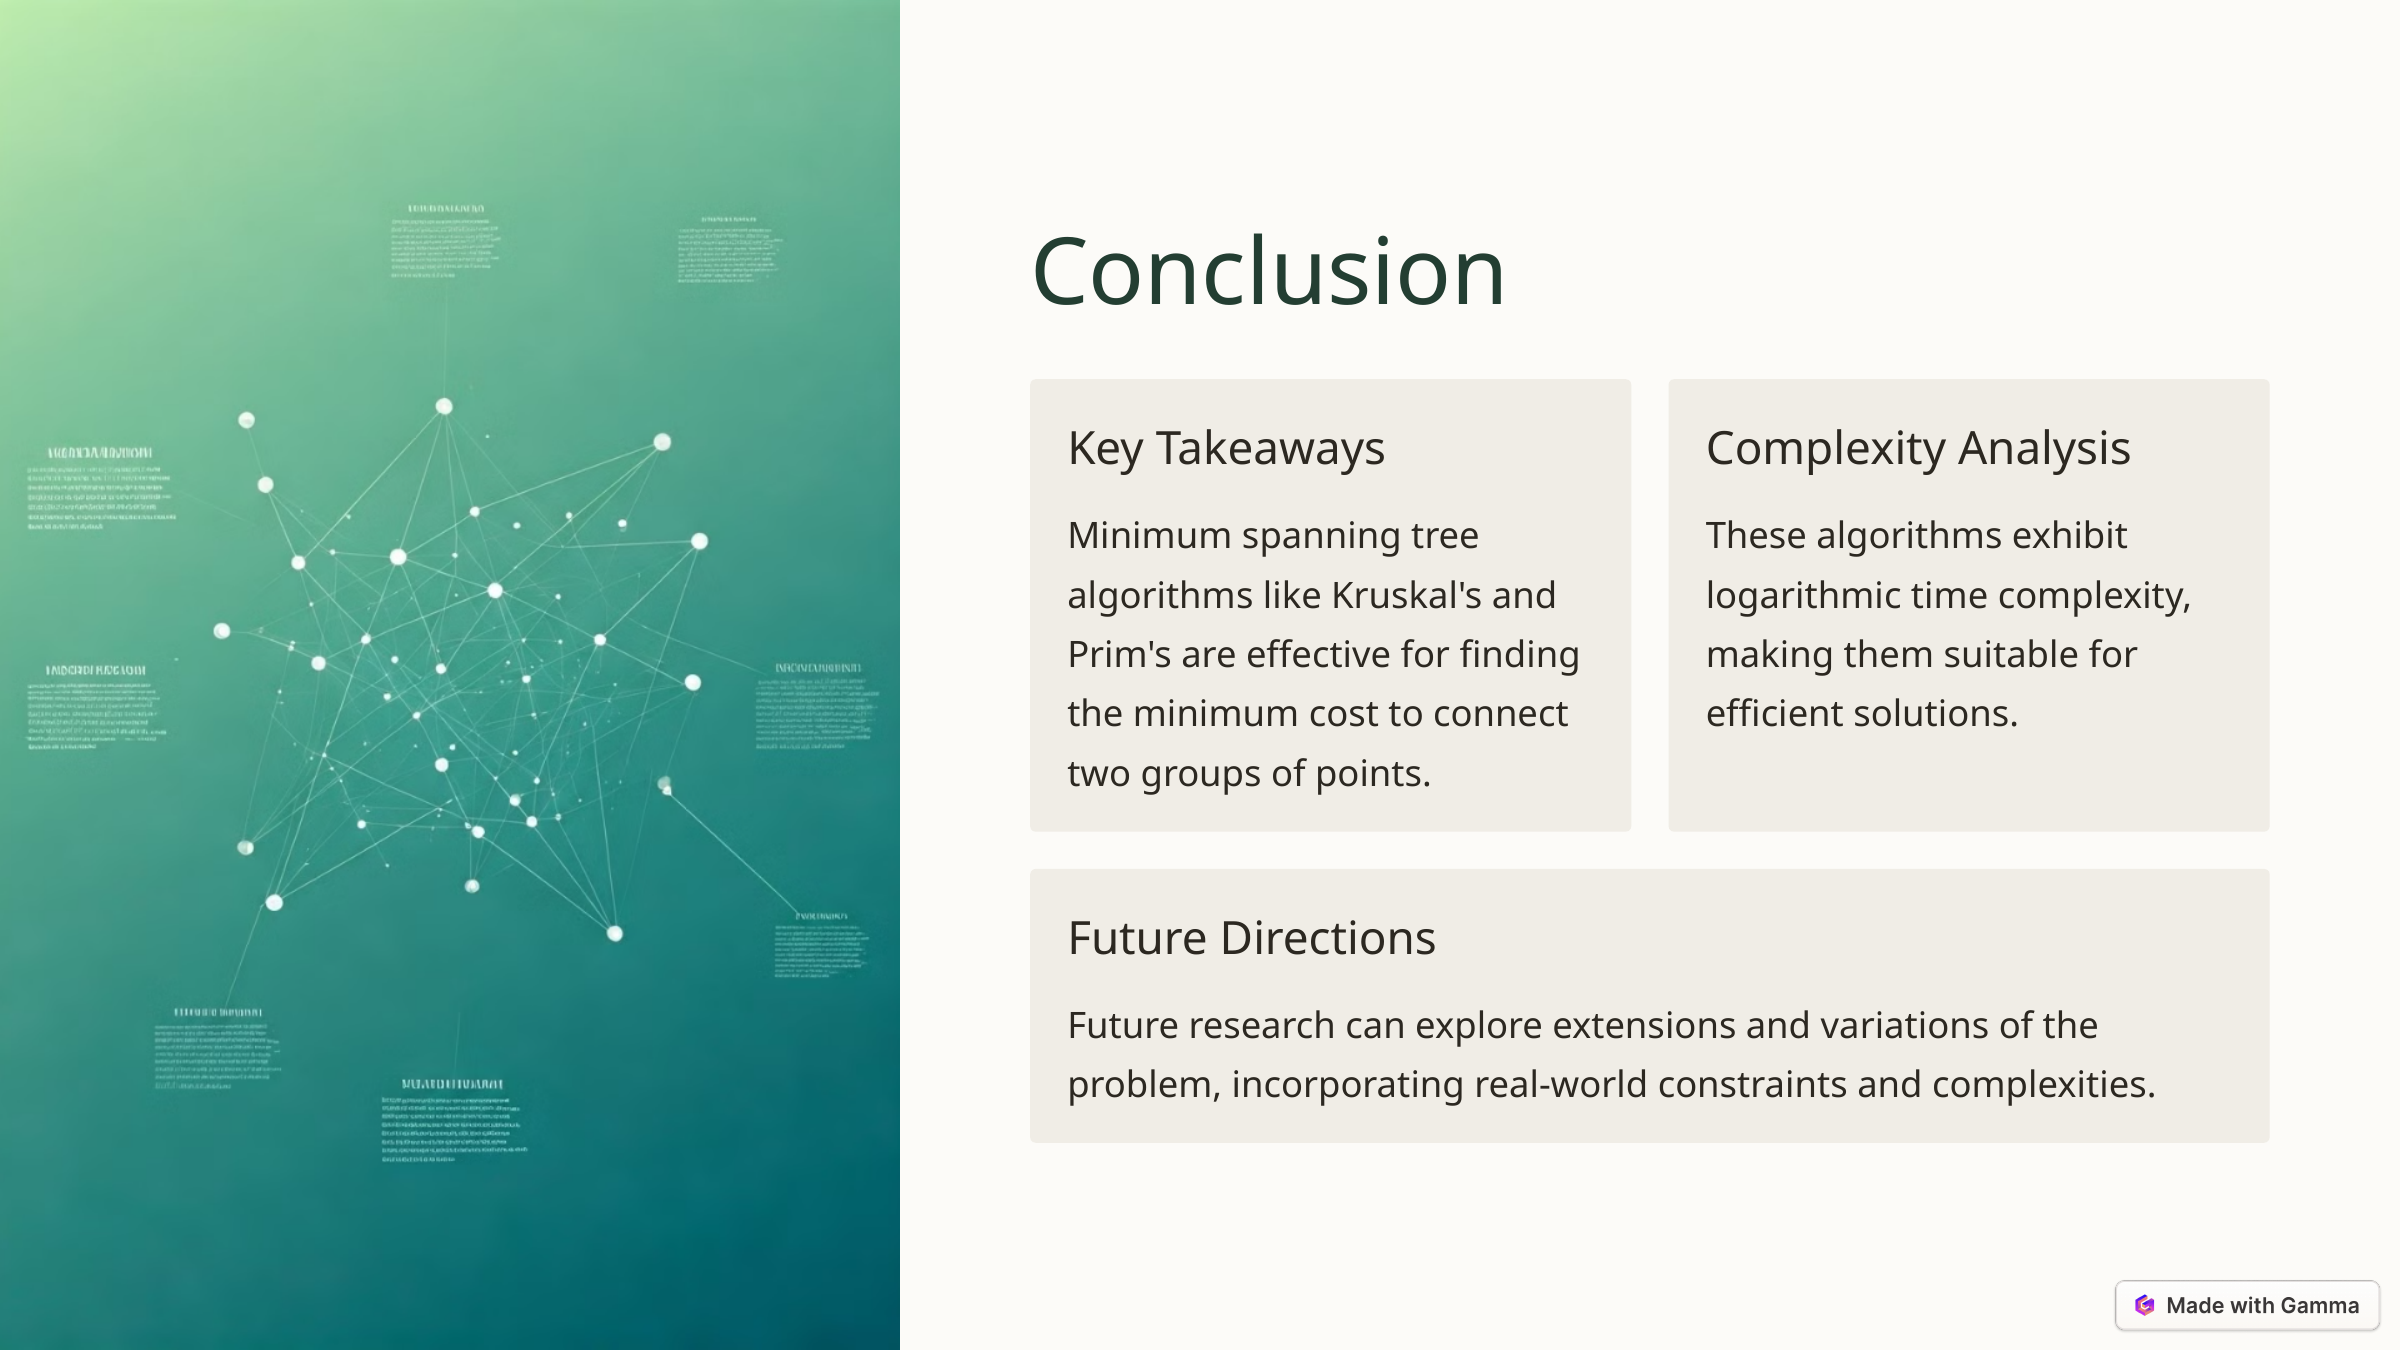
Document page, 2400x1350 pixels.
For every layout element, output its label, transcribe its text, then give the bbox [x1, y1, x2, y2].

picture [0, 0, 900, 1350]
picture [2106, 1271, 2389, 1339]
text_box These algorithms exhibit logarithmic time complexity, making them suitable for efficient solutions. [1705, 496, 2233, 735]
text_box Complexity Analysis [1705, 416, 2171, 475]
text_box Future Directions [1067, 906, 1533, 965]
text_box Key Takeaways [1067, 416, 1533, 475]
text_box Future research can explore extensions and variations of the problem, incorporating real-world constraints and complexities. [1067, 986, 2233, 1106]
text_box Minimum spanning tree algorithms like Kruskal's and Prim's are effective for finding the minimum cost to connect two groups of points. [1067, 496, 1595, 795]
text_box Conclusion [1030, 207, 1961, 324]
text_box [1668, 379, 2270, 832]
text_box [1030, 379, 1632, 832]
text_box [1030, 868, 2270, 1143]
